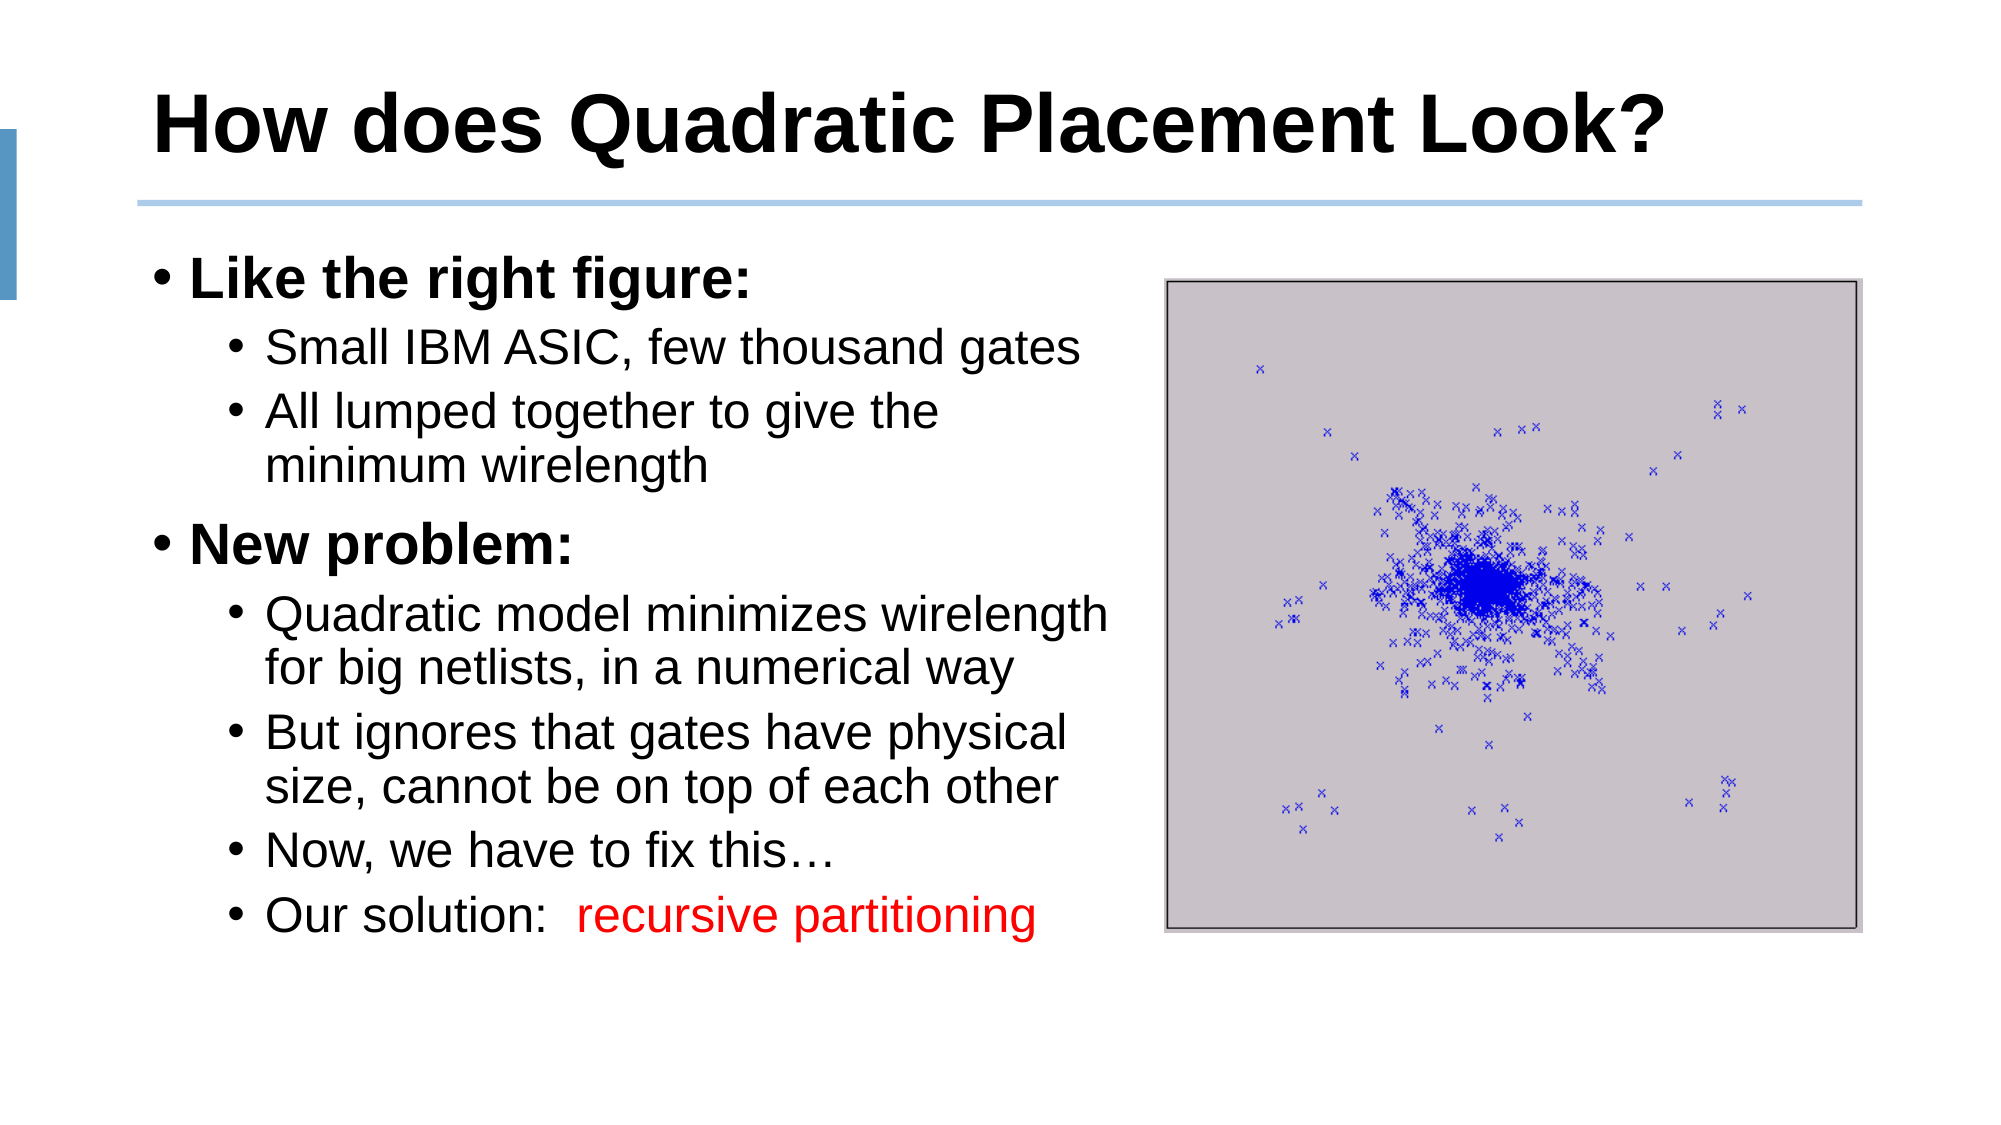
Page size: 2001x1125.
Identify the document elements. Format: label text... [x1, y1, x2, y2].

picture [1164, 277, 1863, 934]
list Like the right figure: Small IBM ASIC, few thousand gates All lumped together to give the minimum wirelength New problem: Quadratic model minimizes wirelength for big netlists, in a numerical way But ignores that gates have physical size, cannot be on top of each other Now, we have to fix this… Our solution: recursive partitioning [137, 240, 1138, 1014]
title How does Quadratic Placement Look? [137, 42, 1863, 208]
